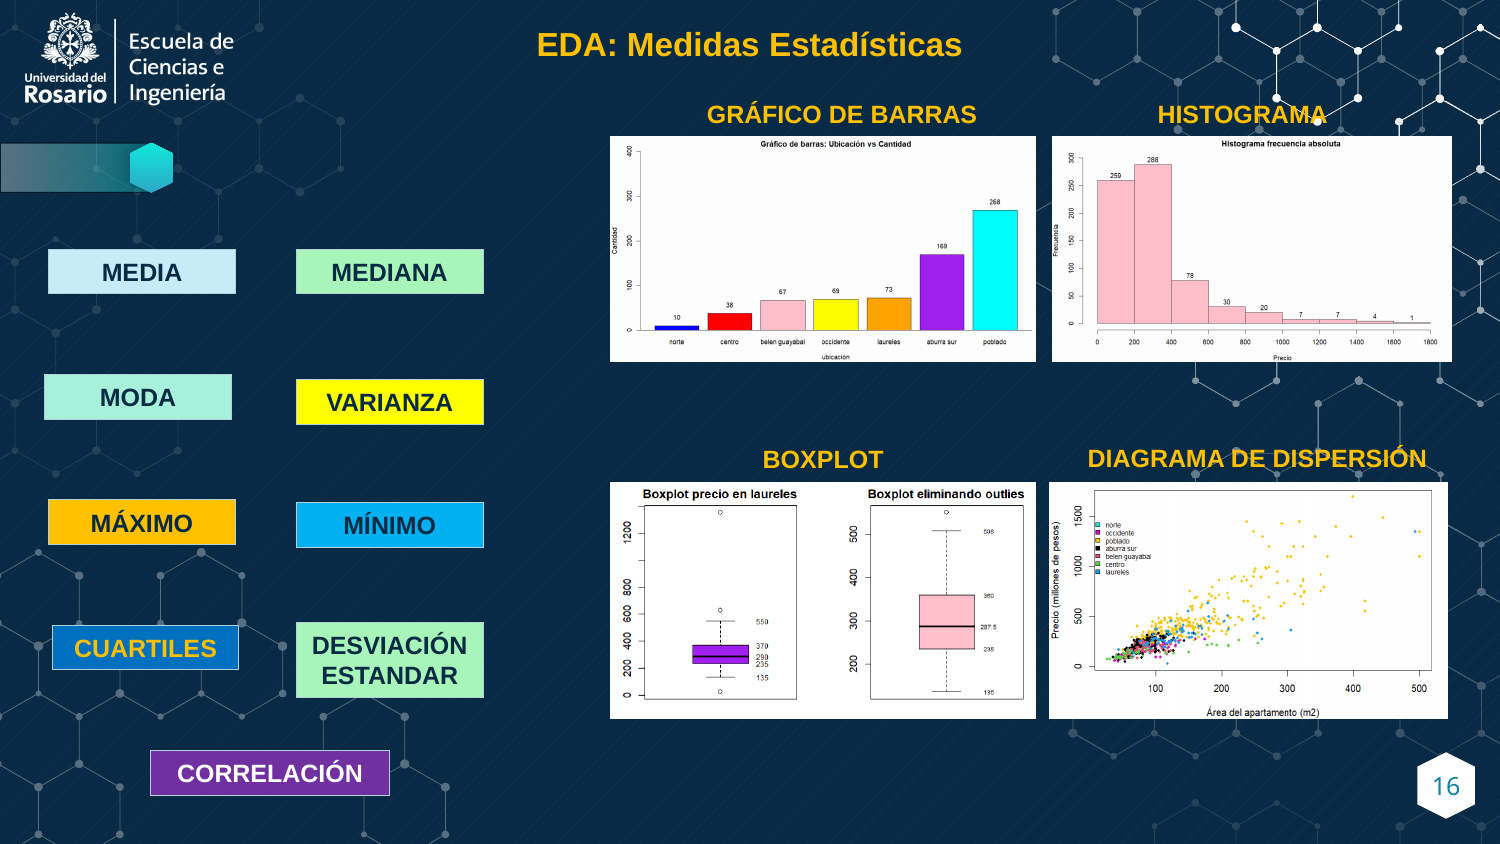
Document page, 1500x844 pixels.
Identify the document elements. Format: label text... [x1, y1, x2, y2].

picture [12, 5, 250, 124]
picture [610, 136, 1037, 362]
text_box DIAGRAMA DE DISPERSIÓN [1063, 435, 1452, 481]
text_box MEDIA [48, 249, 236, 294]
text_box CUARTILES [52, 625, 239, 670]
text_box MEDIANA [296, 249, 484, 294]
text_box CORRELACIÓN [150, 750, 390, 796]
text_box HISTOGRAMA [1049, 91, 1437, 137]
picture [1049, 482, 1448, 720]
text_box MÁXIMO [48, 499, 236, 545]
picture [610, 482, 1037, 720]
text_box MÍNIMO [296, 502, 484, 548]
text_box MODA [44, 374, 232, 420]
text_box GRÁFICO DE BARRAS [648, 91, 1036, 136]
slide_number 16 [1417, 752, 1475, 819]
text_box DESVIACIÓN ESTANDAR [296, 622, 484, 698]
text_box BOXPLOT [629, 436, 1017, 480]
text_box VARIANZA [296, 379, 484, 425]
text_box EDA: Medidas Estadísticas [426, 15, 1074, 71]
picture [1052, 136, 1452, 362]
